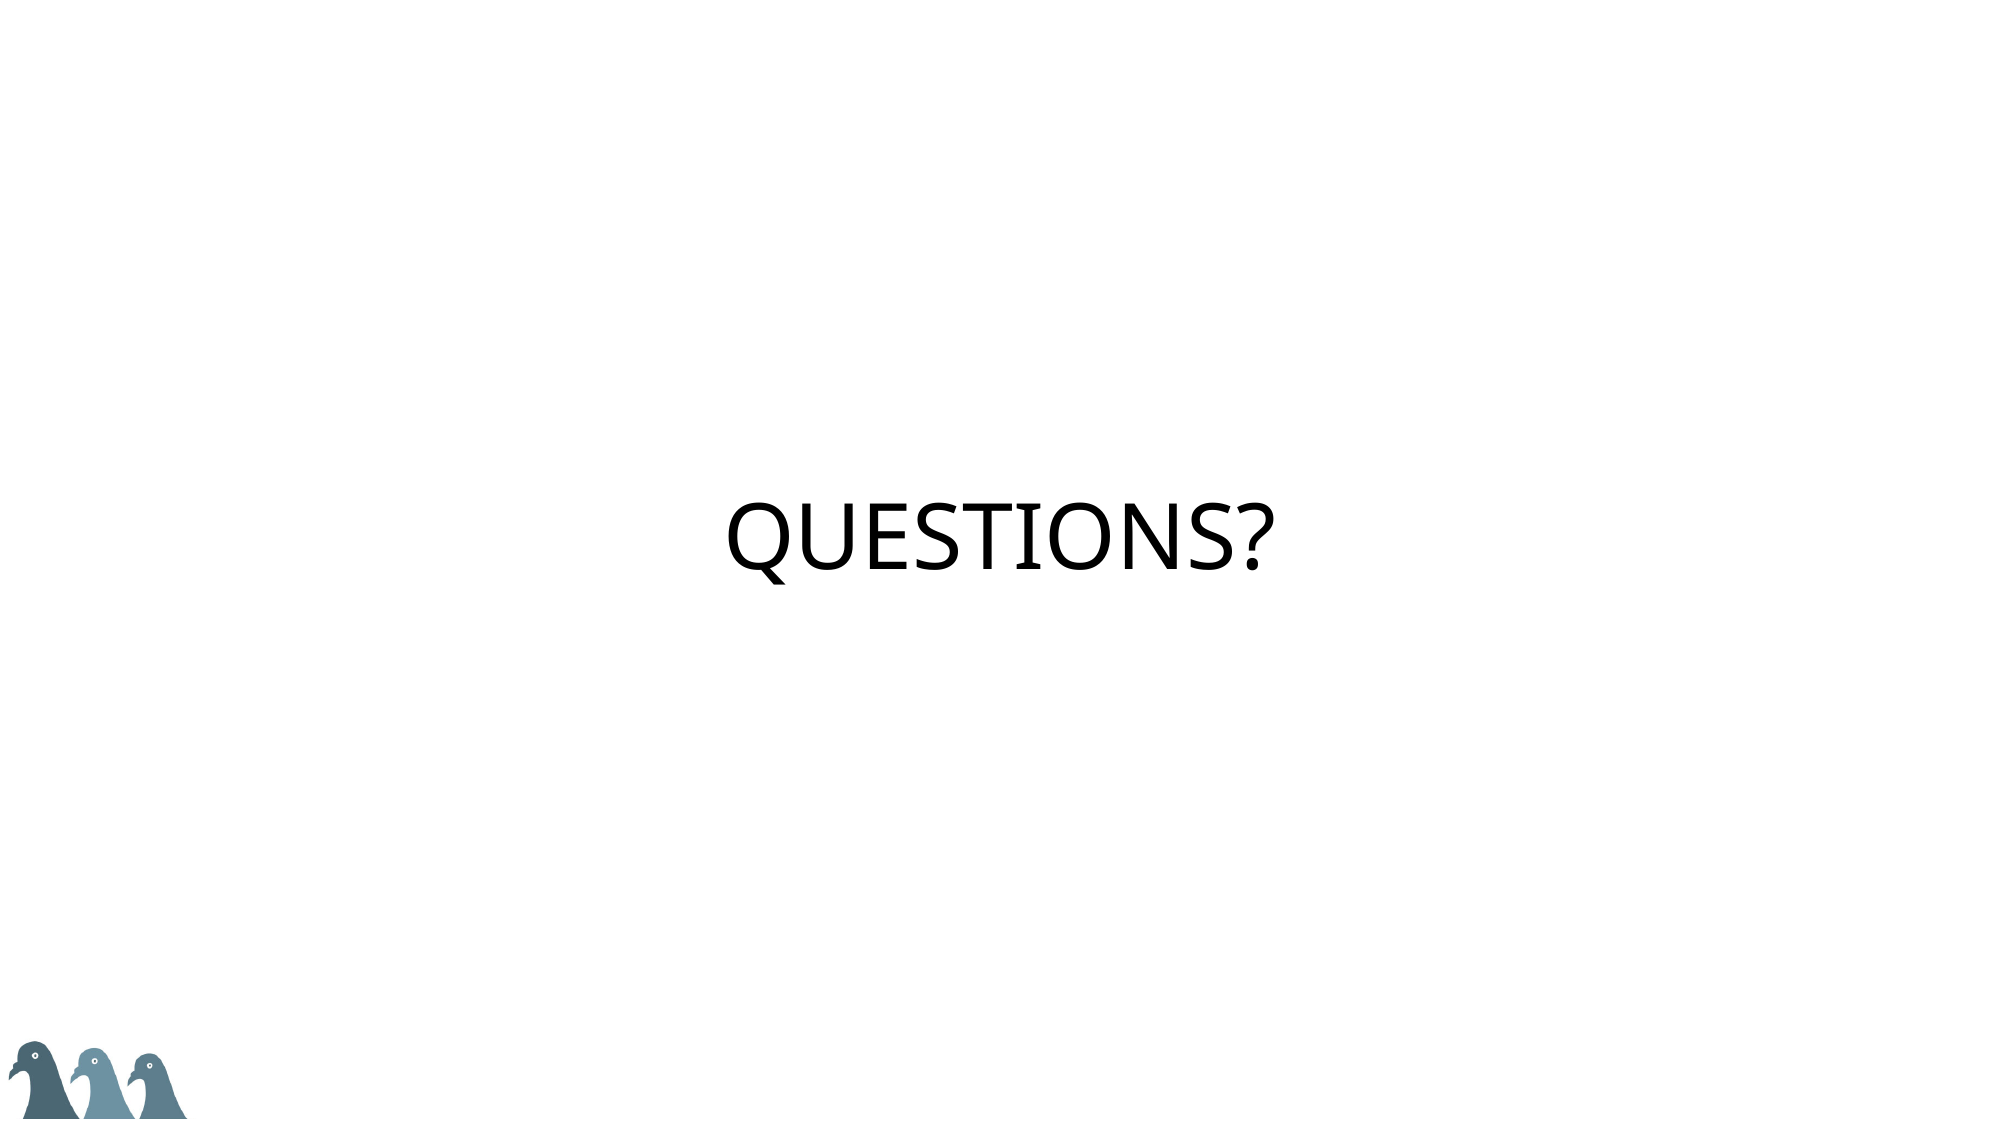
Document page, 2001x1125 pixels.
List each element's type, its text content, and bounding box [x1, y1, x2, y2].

picture [4, 1035, 200, 1119]
title QUESTIONS? [137, 431, 1863, 649]
